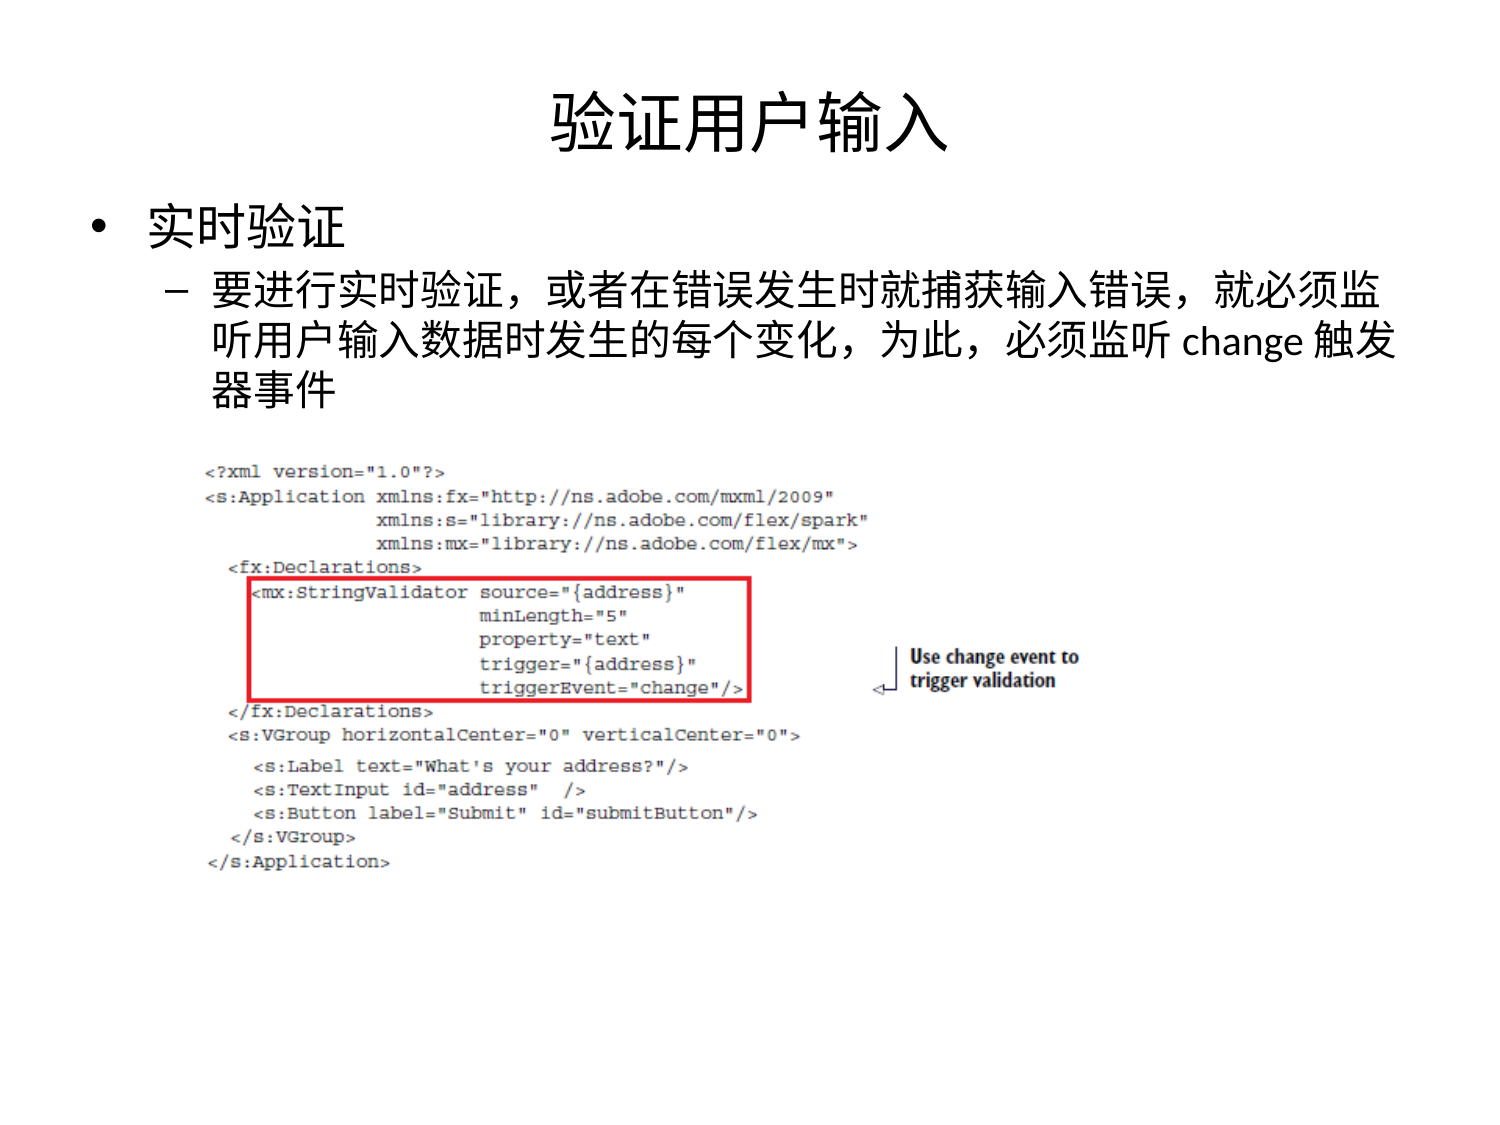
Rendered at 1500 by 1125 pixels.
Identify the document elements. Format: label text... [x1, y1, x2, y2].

list 实时验证 要进行实时验证，或者在错误发生时就捕获输入错误，就必须监听用户输入数据时发生的每个变化，为此，必须监听change触发器事件 [75, 187, 1425, 1100]
picture [199, 462, 1088, 888]
title 验证用户输入 [75, 50, 1425, 187]
